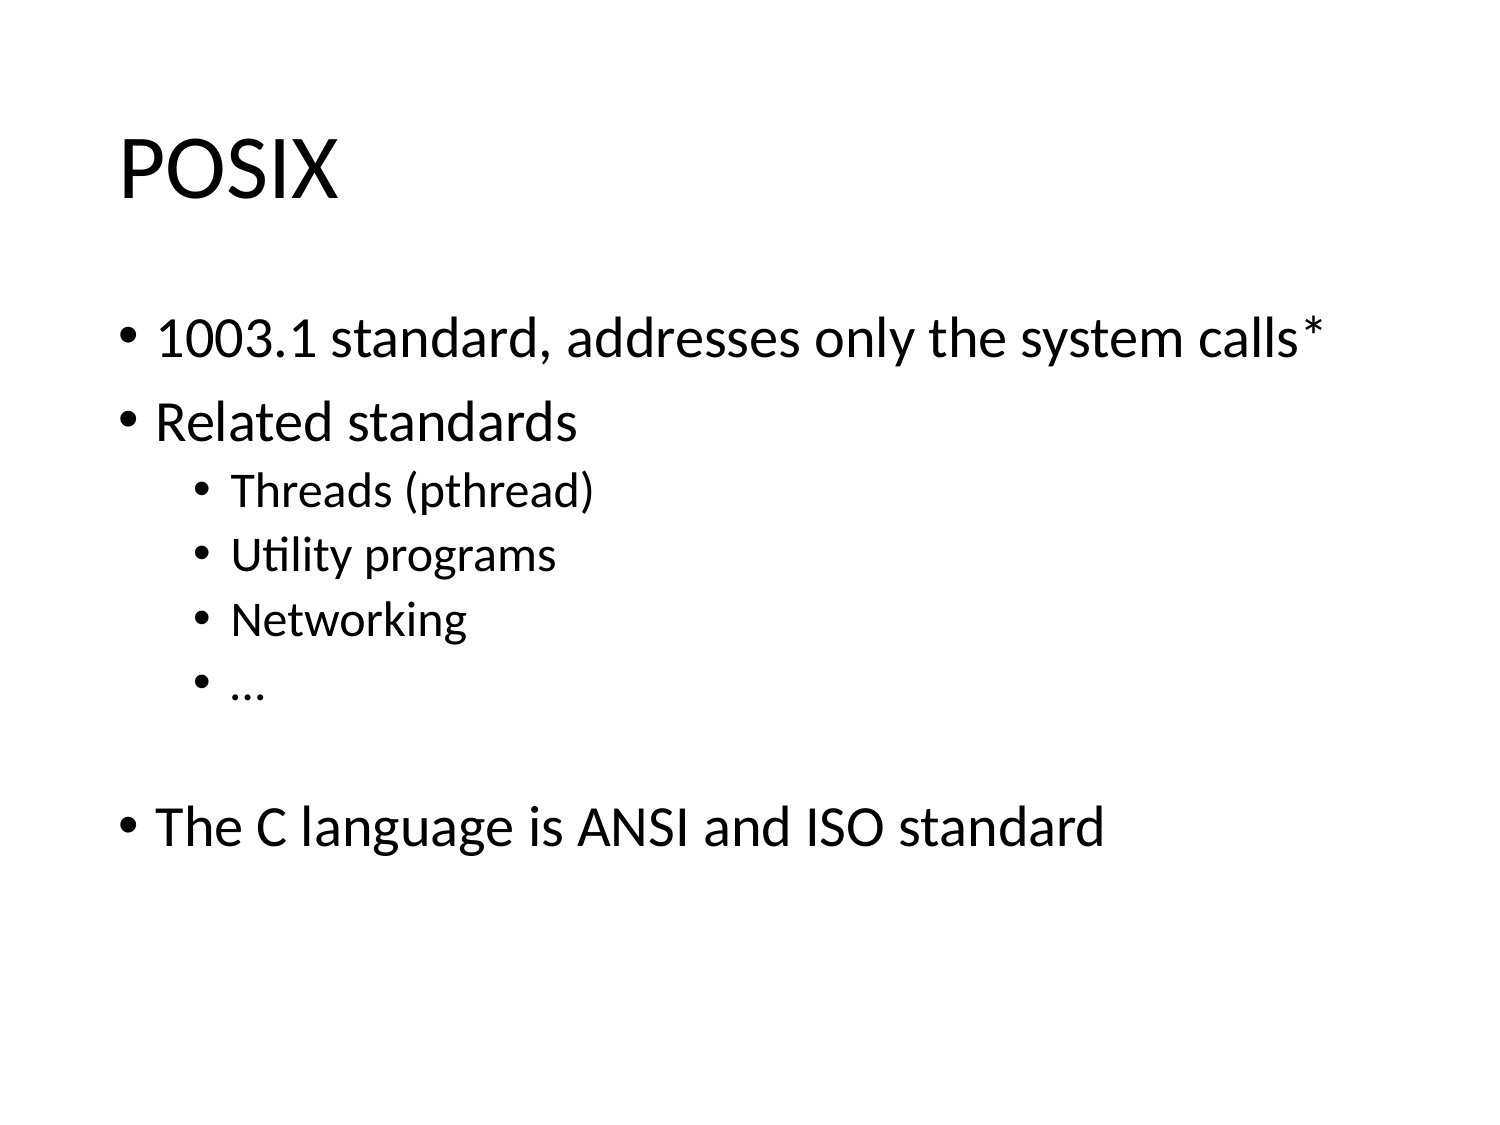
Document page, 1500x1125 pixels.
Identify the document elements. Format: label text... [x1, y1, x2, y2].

list 1003.1 standard, addresses only the system calls* Related standards Threads (pthread) Utility programs Networking … The C language is ANSI and ISO standard [103, 299, 1397, 1014]
title POSIX [103, 59, 1397, 278]
